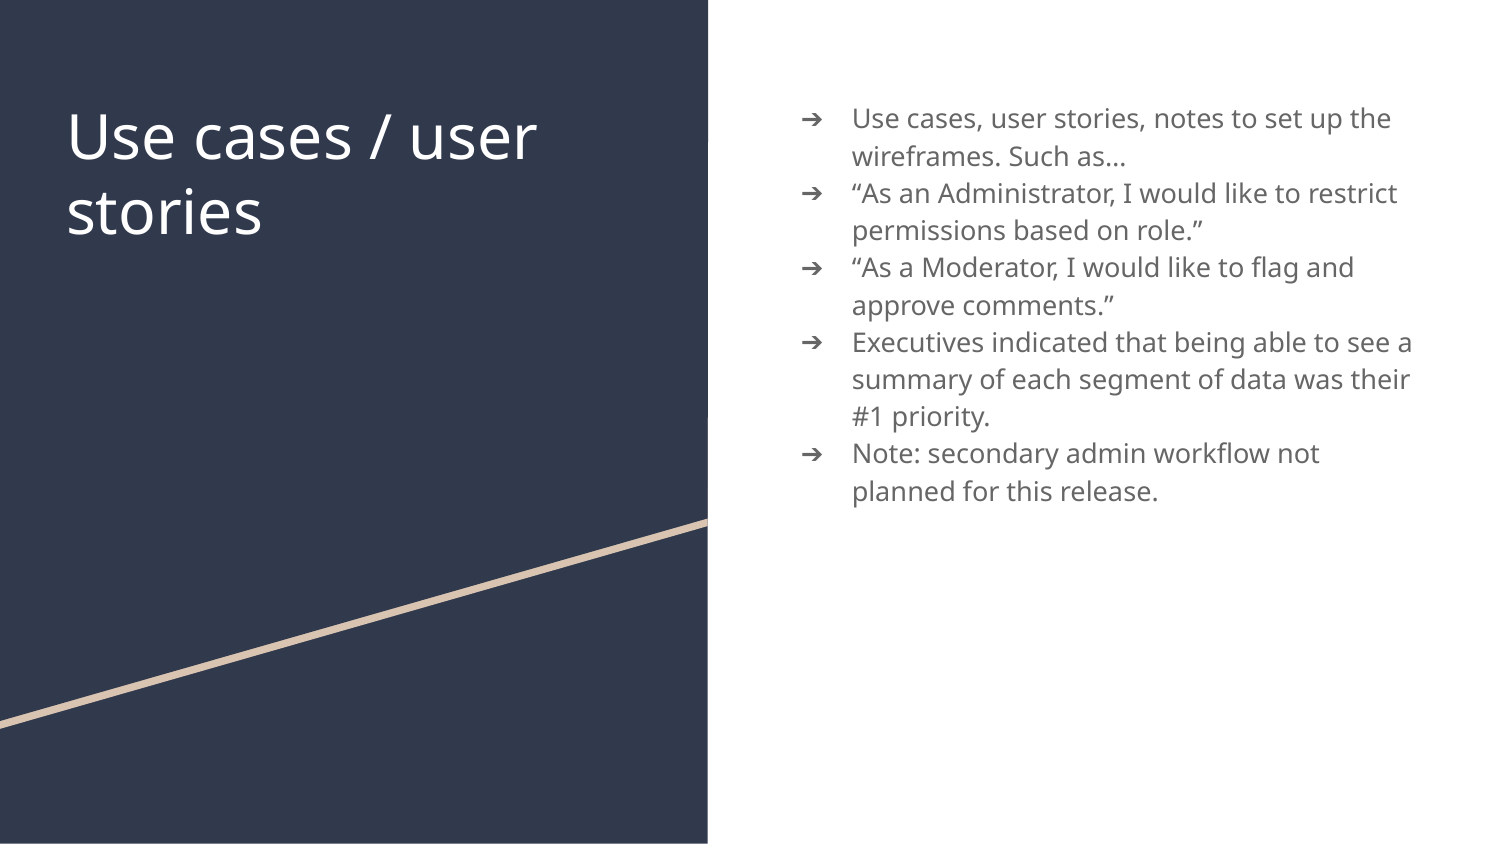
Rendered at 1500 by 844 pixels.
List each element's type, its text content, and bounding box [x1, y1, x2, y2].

list Use cases, user stories, notes to set up the wireframes. Such as… “As an Administrator, I would like to restrict permissions based on role.” “As a Moderator, I would like to flag and approve comments.” Executives indicated that being able to see a summary of each segment of data was their #1 priority. Note: secondary admin workflow not planned for this release. [761, 82, 1446, 755]
title Use cases / user stories [51, 82, 660, 494]
